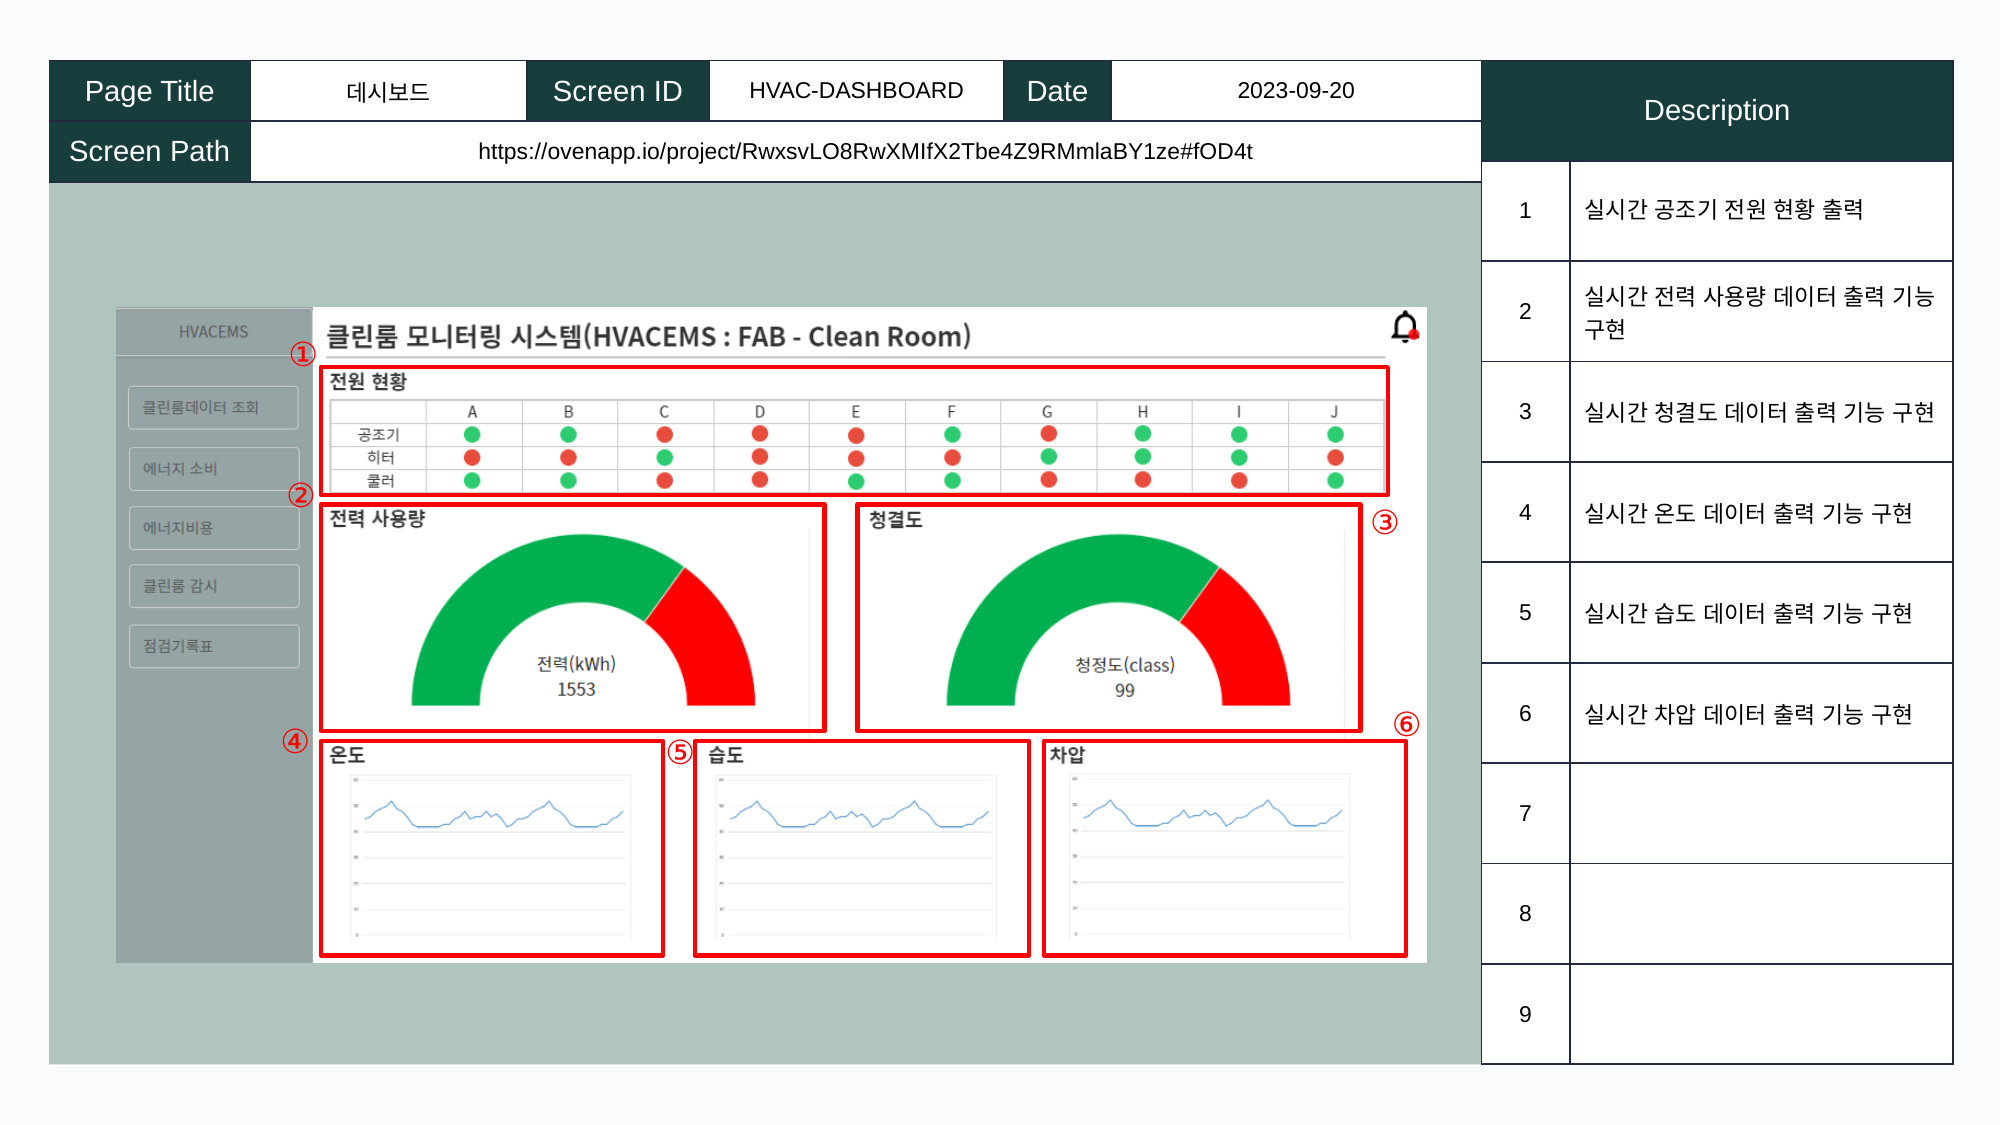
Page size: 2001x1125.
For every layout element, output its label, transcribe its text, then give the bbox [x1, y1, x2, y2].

table_cell 실시간 청결도 데이터 출력 기능 구현 [1571, 362, 1952, 461]
table_cell 실시간 습도 데이터 출력 기능 구현 [1571, 563, 1952, 662]
table_cell 실시간 공조기 전원 현황 출력 [1571, 162, 1952, 260]
table_cell 실시간 온도 데이터 출력 기능 구현 [1571, 463, 1952, 561]
table_header 데시보드 [251, 61, 526, 120]
table_cell [1571, 864, 1952, 963]
table_cell Screen Path [49, 122, 250, 181]
table_header Page Title [49, 61, 250, 120]
table_cell 4 [1482, 463, 1569, 561]
table_cell [1571, 764, 1952, 863]
table_header Description [1482, 61, 1952, 160]
table_header Date [1005, 61, 1110, 120]
text_box ⑥ [1432, 695, 1440, 751]
table_cell 6 [1482, 664, 1569, 762]
table_header HVAC-DASHBOARD [710, 61, 1003, 120]
table_cell 2 [1482, 262, 1569, 361]
table_cell 9 [1482, 965, 1569, 1063]
table_cell [1571, 965, 1952, 1063]
table_cell 실시간 차압 데이터 출력 기능 구현 [1571, 664, 1952, 762]
table_cell 8 [1482, 864, 1569, 963]
table_cell 7 [1482, 764, 1569, 863]
table_header 2023-09-20 [1112, 61, 1481, 120]
table_header Screen ID [528, 61, 709, 120]
table_cell 3 [1482, 362, 1569, 461]
picture [116, 306, 1427, 963]
table_cell https://ovenapp.io/project/RwxsvLO8RwXMIfX2Tbe4Z9RMmlaBY1ze#fOD4t [251, 122, 1481, 181]
table_cell 실시간 전력 사용량 데이터 출력 기능 구현 [1571, 262, 1952, 361]
table_cell 1 [1482, 162, 1569, 260]
table_cell 5 [1482, 563, 1569, 662]
